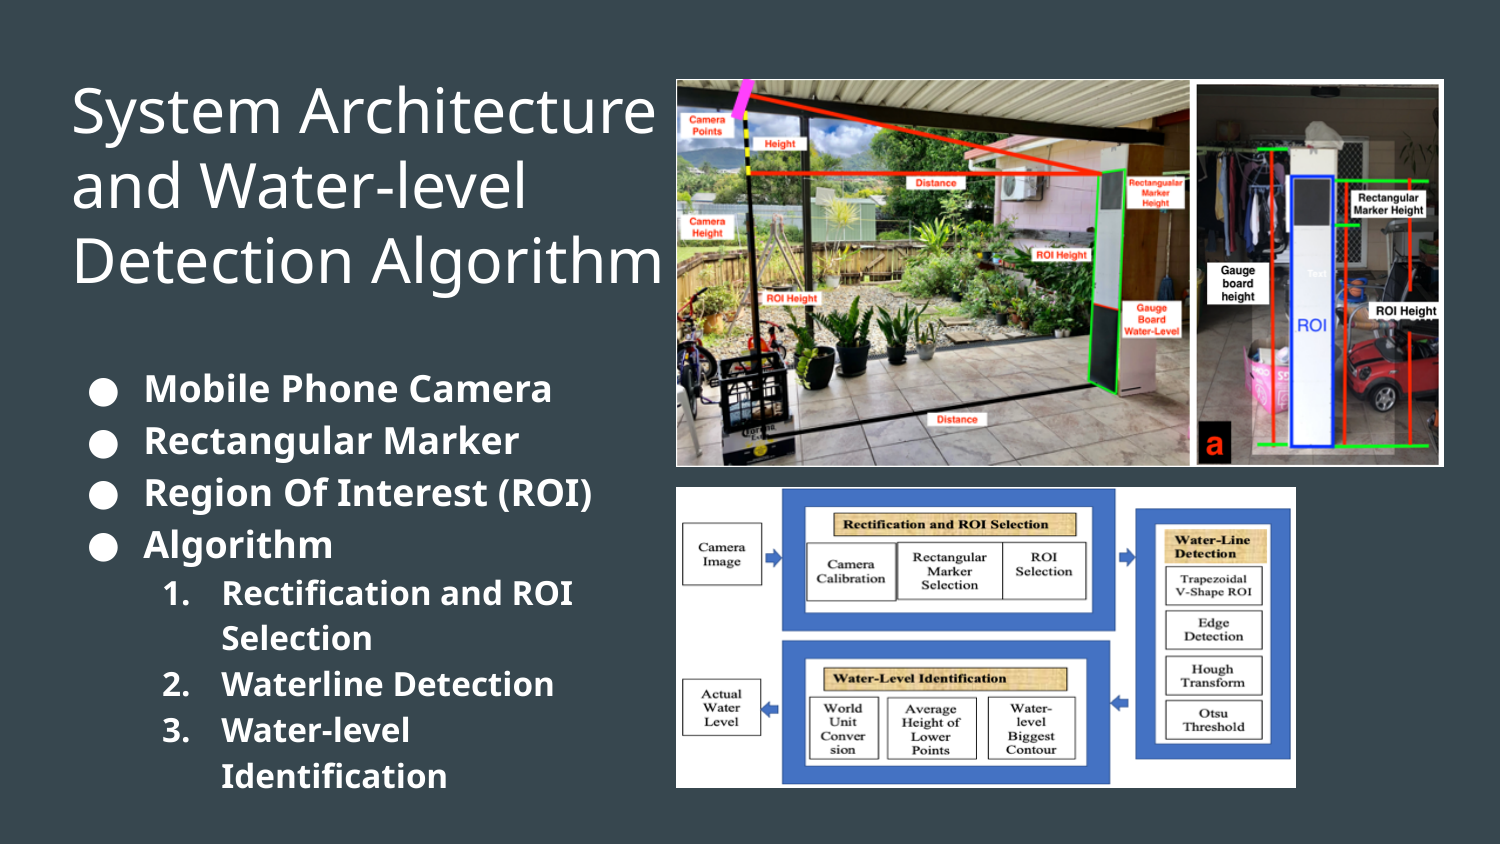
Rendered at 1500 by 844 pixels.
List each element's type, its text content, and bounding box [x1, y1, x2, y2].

list Mobile Phone Camera Rectangular Marker Region Of Interest (ROI) Algorithm Rectification and ROI Selection Waterline Detection Water-level Identification [56, 343, 613, 759]
title System Architecture and Water-level Detection Algorithm [56, 56, 750, 255]
picture [676, 79, 1444, 467]
picture [676, 487, 1296, 788]
